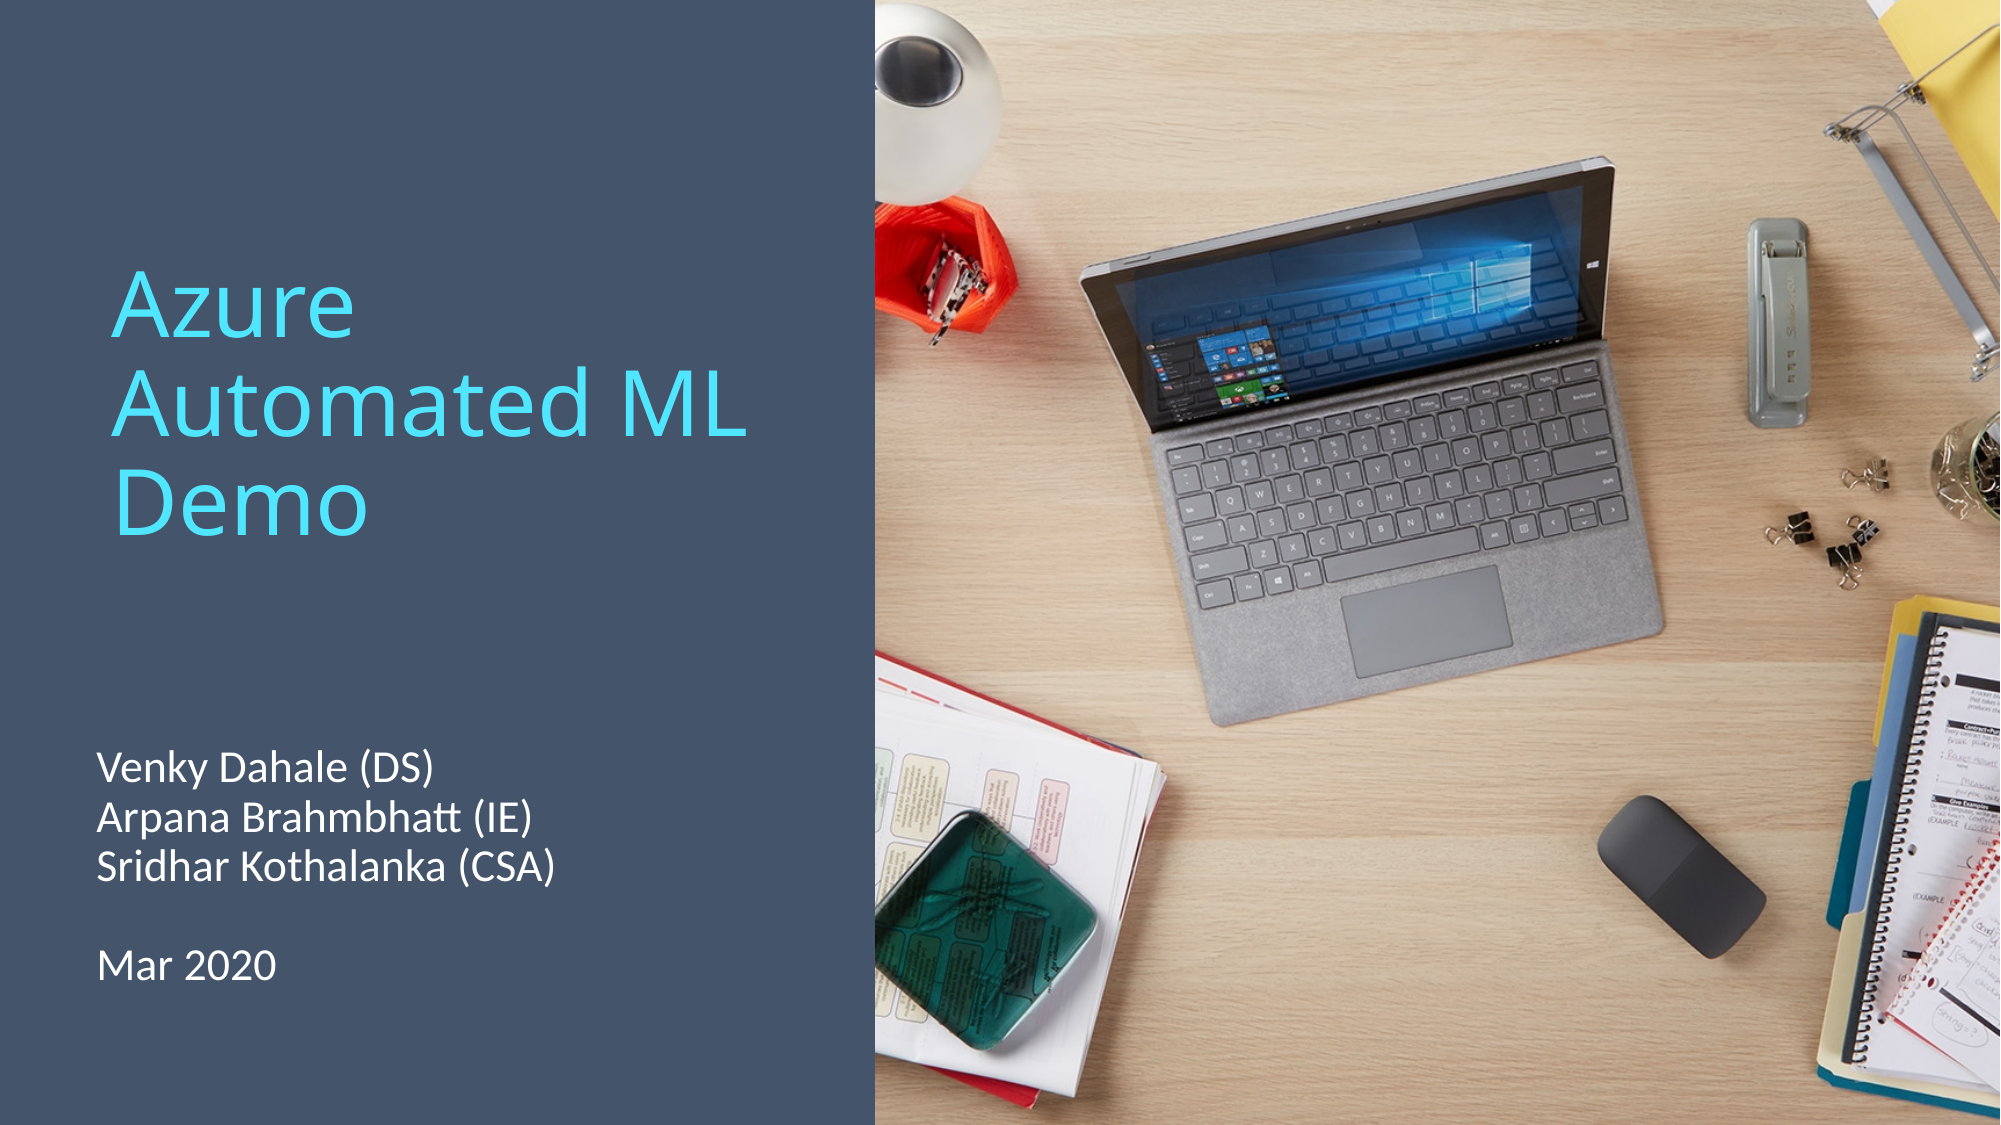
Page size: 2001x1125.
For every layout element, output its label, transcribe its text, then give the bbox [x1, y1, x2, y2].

list Venky Dahale (DS) Arpana Brahmbhatt (IE) Sridhar Kothalanka (CSA) Mar 2020 [96, 743, 780, 993]
title Azure Automated ML Demo [96, 247, 848, 563]
picture [875, 0, 2000, 1125]
